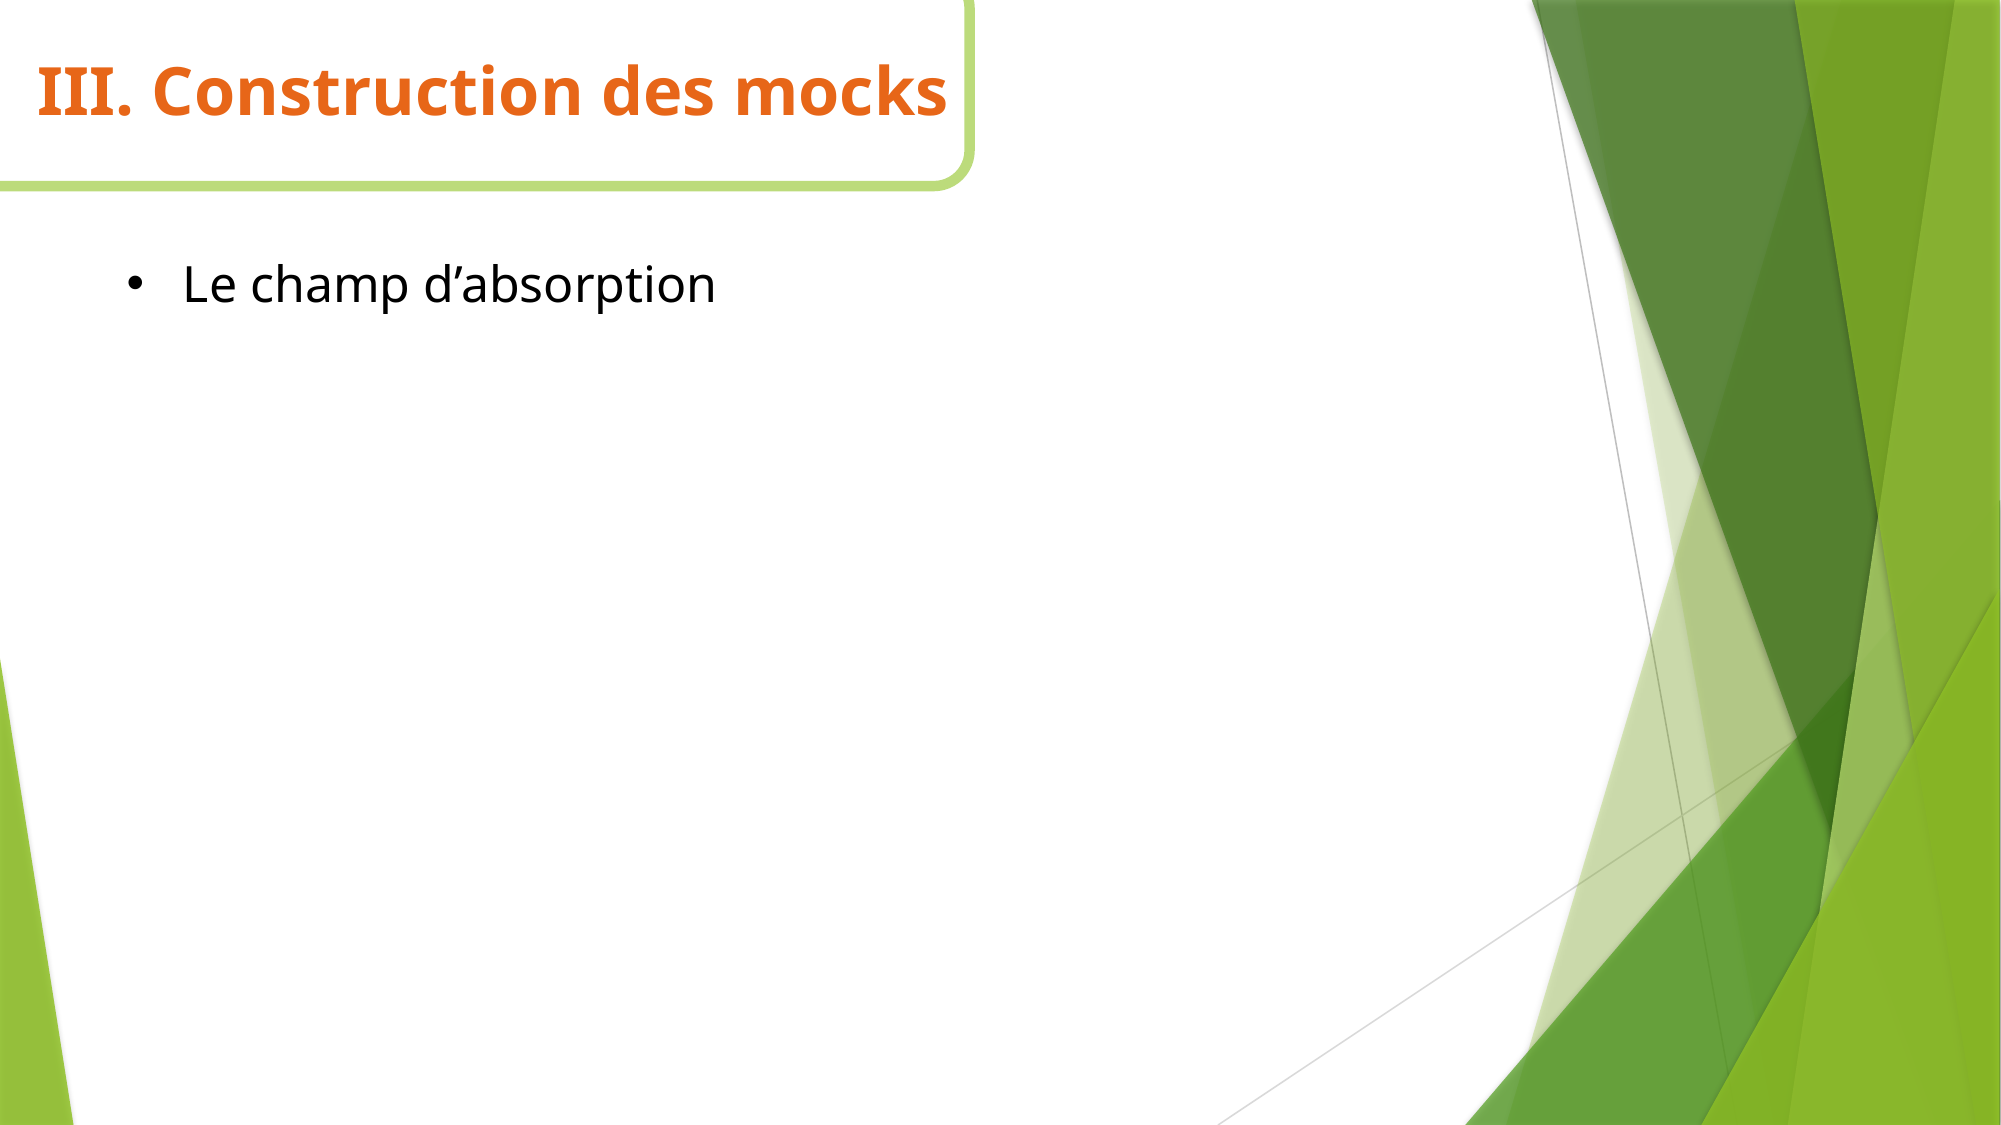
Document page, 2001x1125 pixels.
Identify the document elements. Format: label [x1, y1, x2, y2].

text_box [0, 0, 972, 188]
